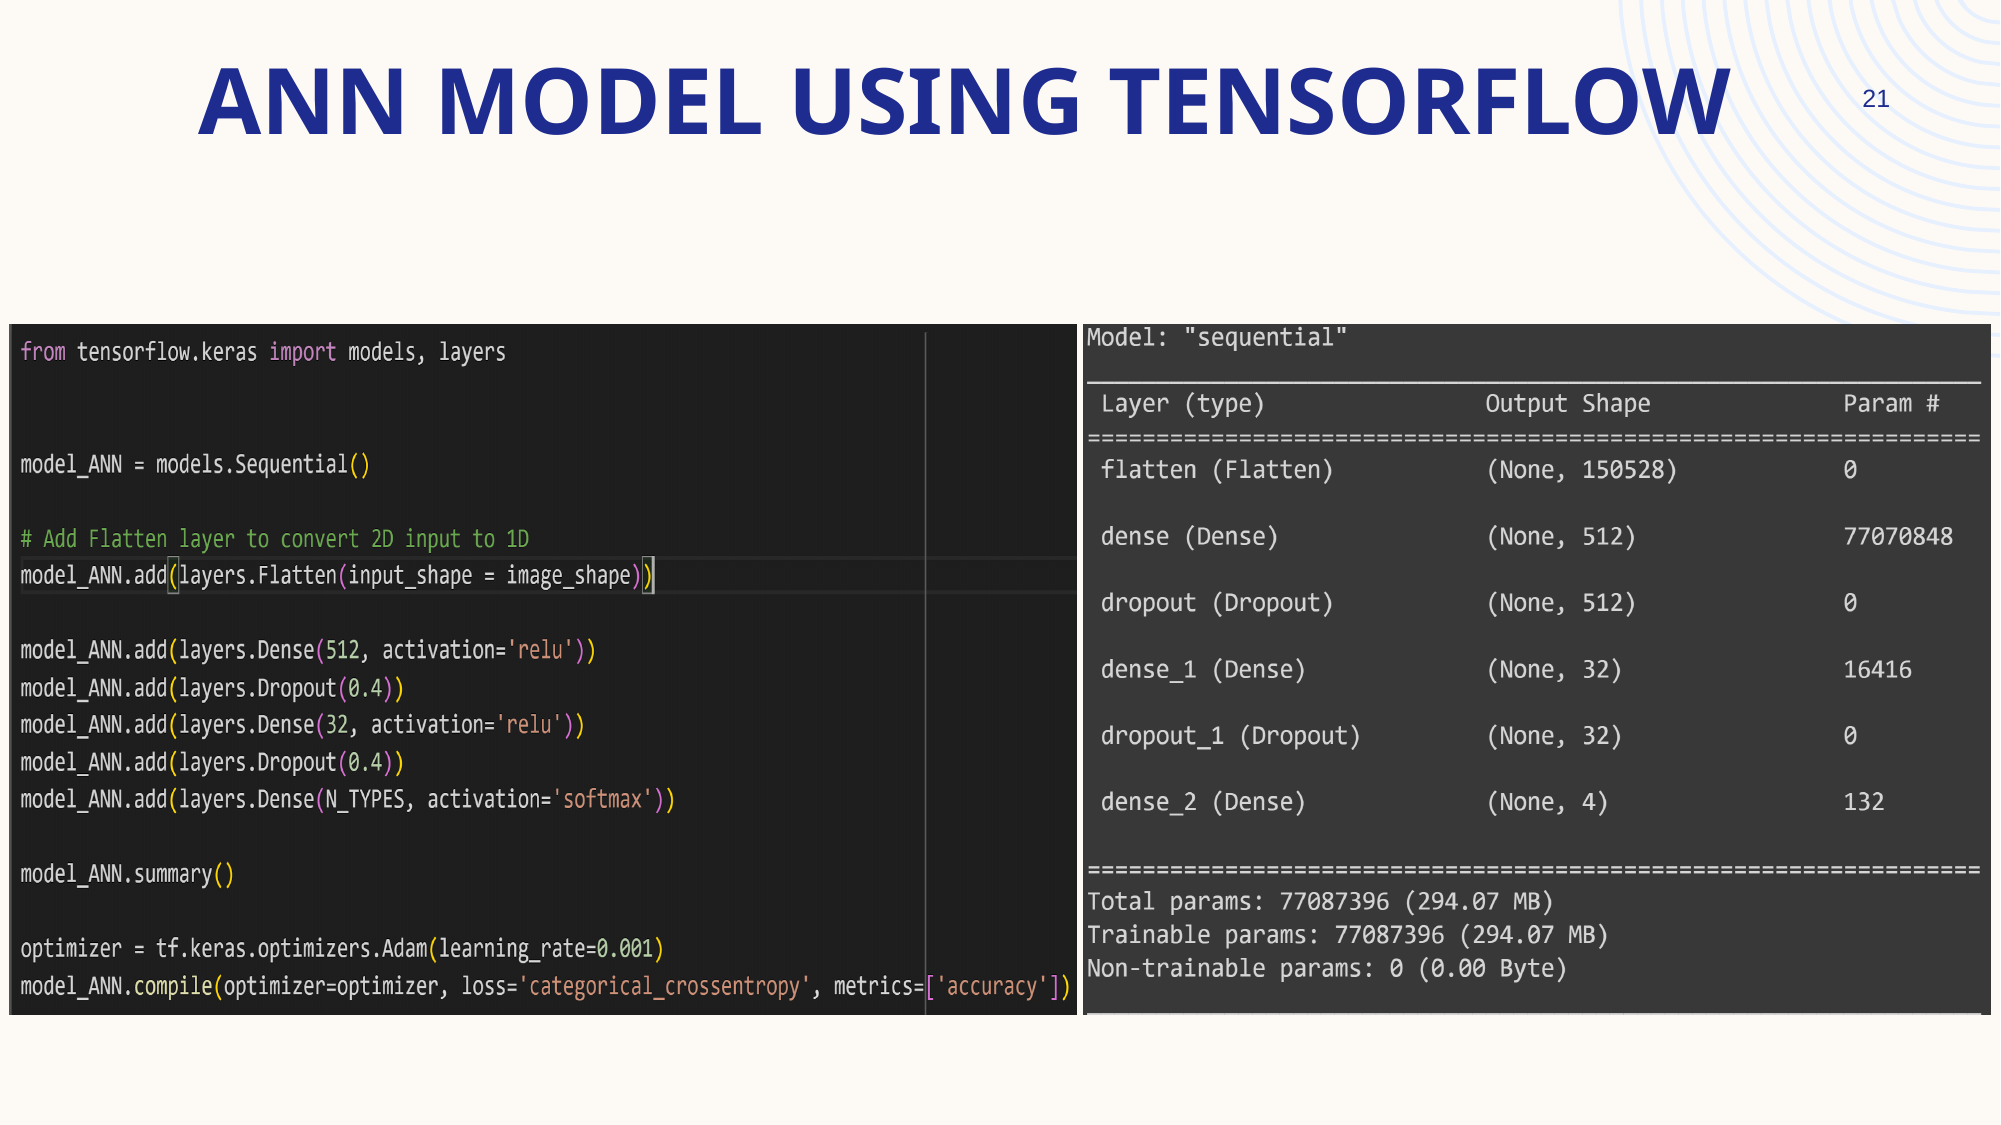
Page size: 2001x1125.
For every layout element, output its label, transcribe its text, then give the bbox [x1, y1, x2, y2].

title ANN MODEL USING TENSORFLOW [70, 35, 1861, 161]
picture [1083, 324, 1991, 1015]
slide_number 21 [1795, 75, 1958, 120]
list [9, 324, 1078, 1015]
